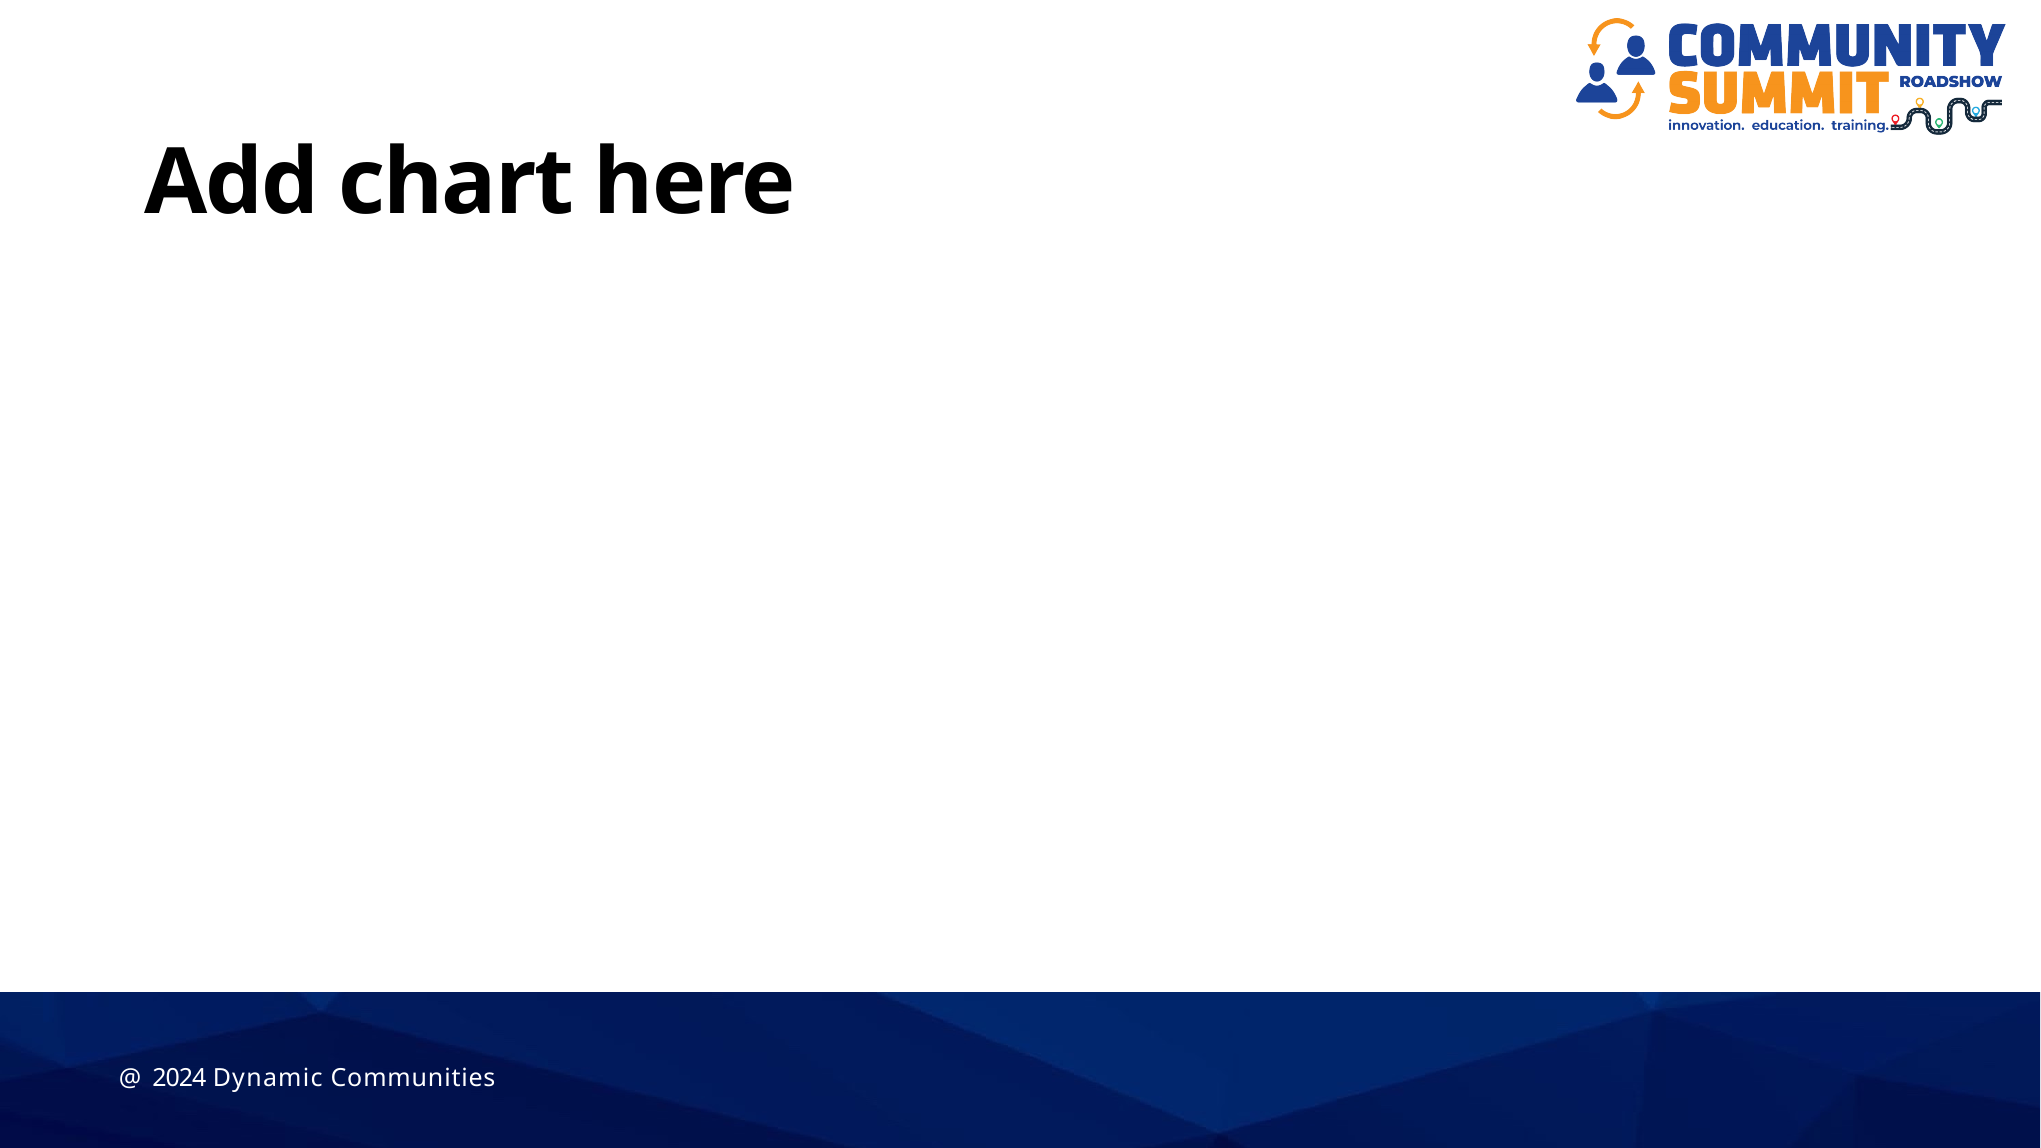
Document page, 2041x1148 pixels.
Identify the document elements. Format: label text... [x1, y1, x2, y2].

picture [1576, 18, 2006, 135]
picture [0, 992, 2041, 1148]
title Add chart here [120, 125, 1921, 243]
